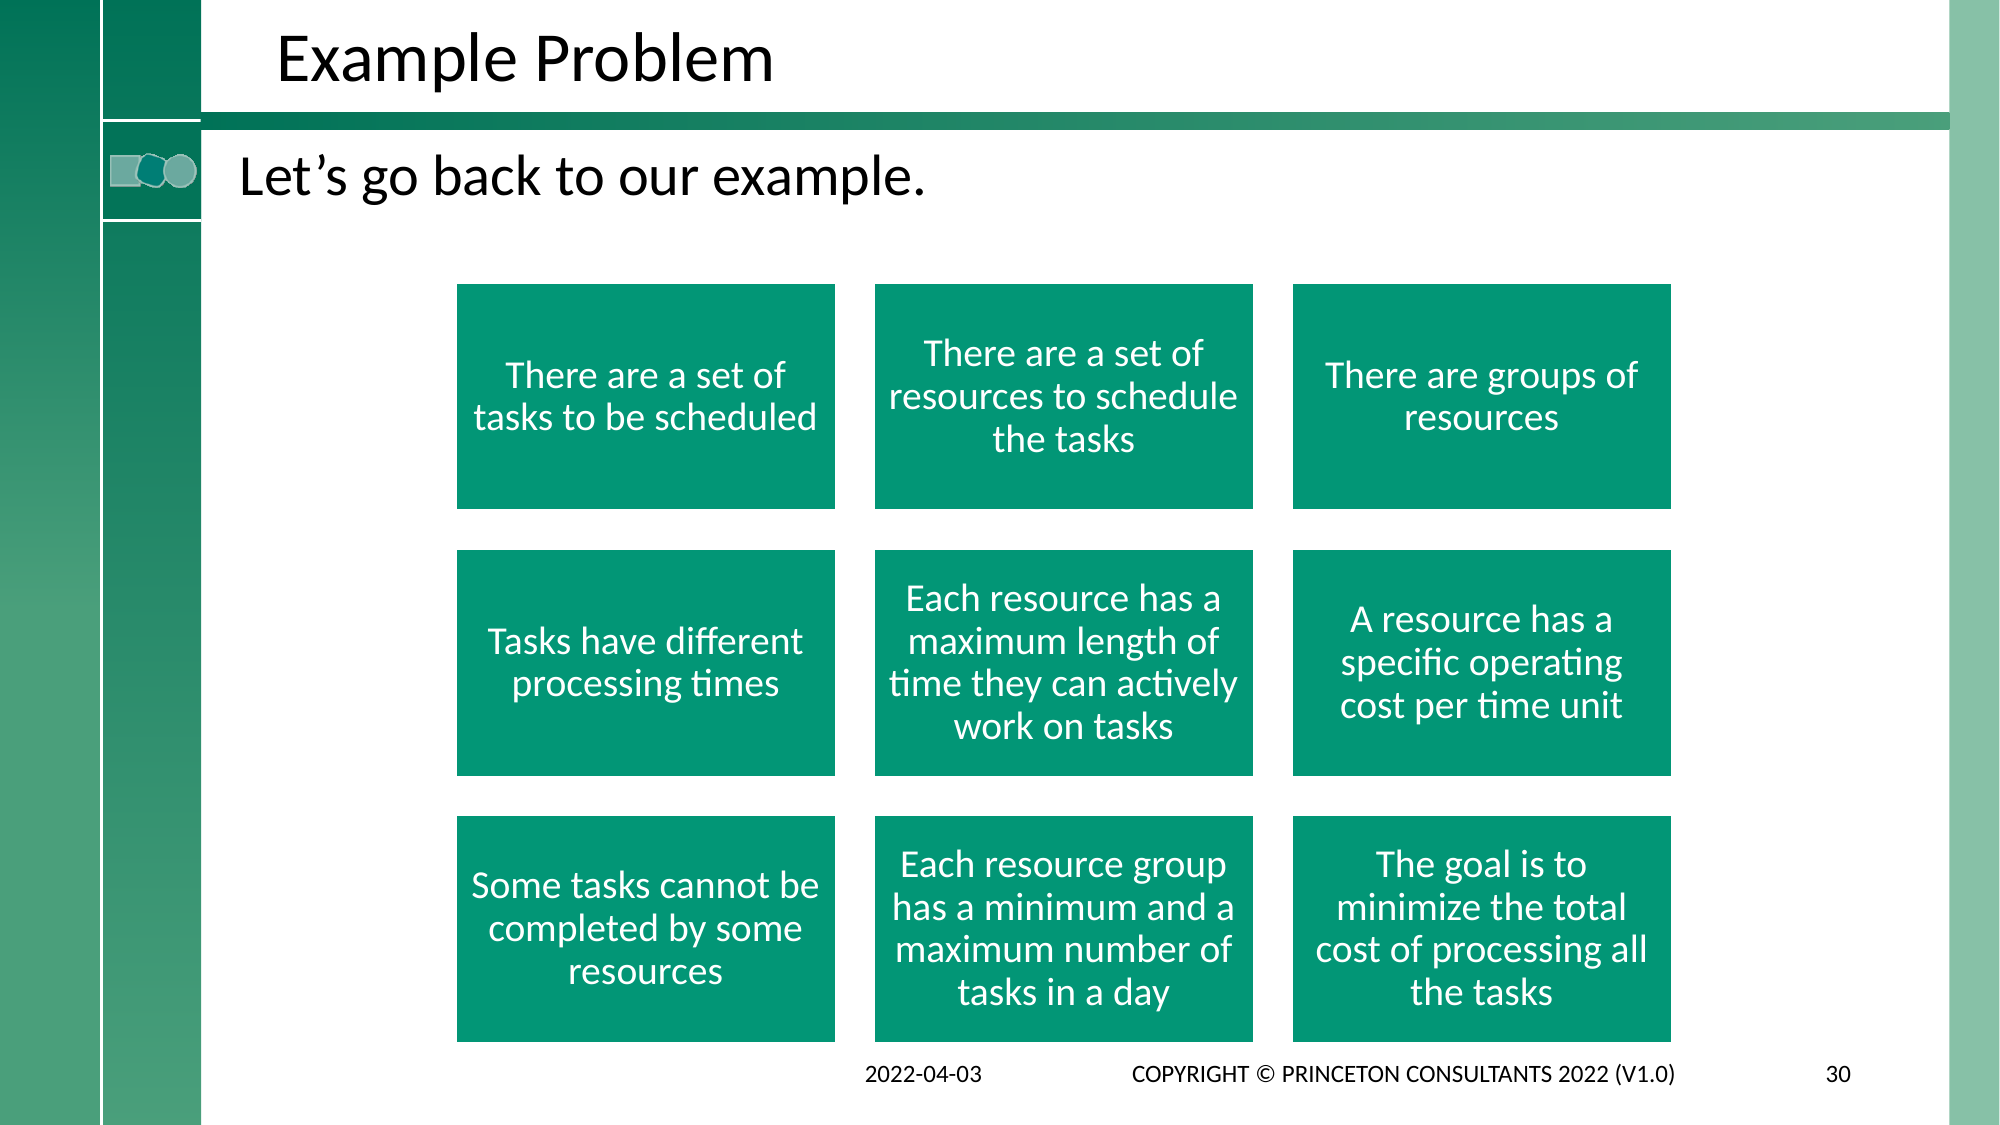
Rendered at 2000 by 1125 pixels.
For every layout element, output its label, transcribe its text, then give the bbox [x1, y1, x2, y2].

list Let’s go back to our example. [224, 137, 1830, 325]
picture [105, 149, 201, 192]
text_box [376, 282, 1752, 1043]
footer Copyright © Princeton Consultants 2022 (V1.0) [1074, 1043, 1734, 1103]
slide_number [849, 1043, 1050, 1103]
slide_number 30 [1766, 1042, 1867, 1103]
title Example Problem [261, 12, 1867, 105]
